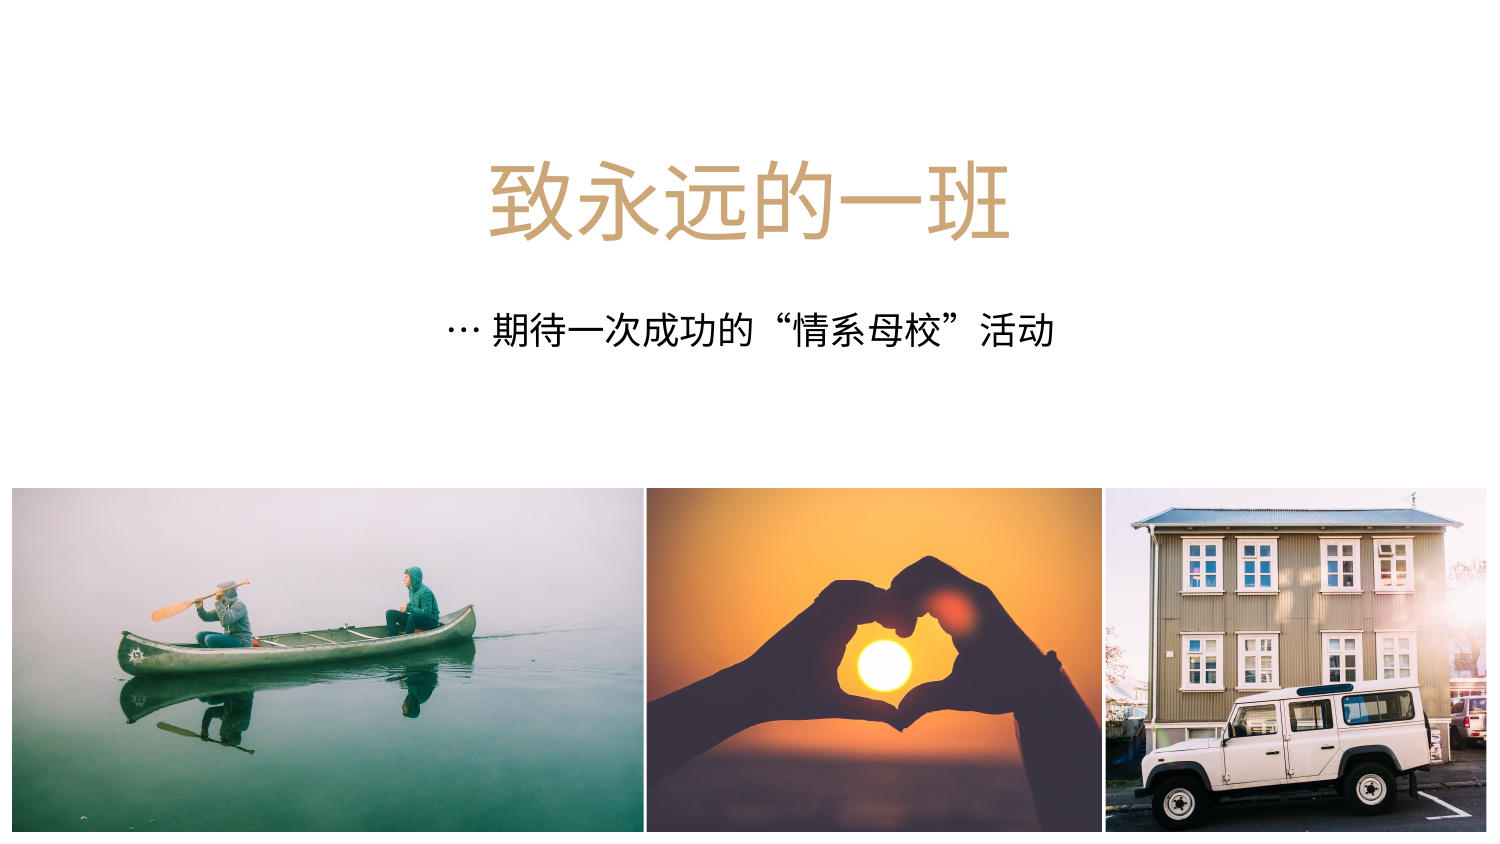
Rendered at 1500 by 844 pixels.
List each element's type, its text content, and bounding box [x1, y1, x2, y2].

title 致永远的一班 [51, 89, 1449, 267]
picture [11, 488, 644, 832]
picture [646, 488, 1103, 832]
picture [1105, 488, 1487, 832]
list …期待一次成功的“情系母校”活动 [51, 285, 1449, 375]
